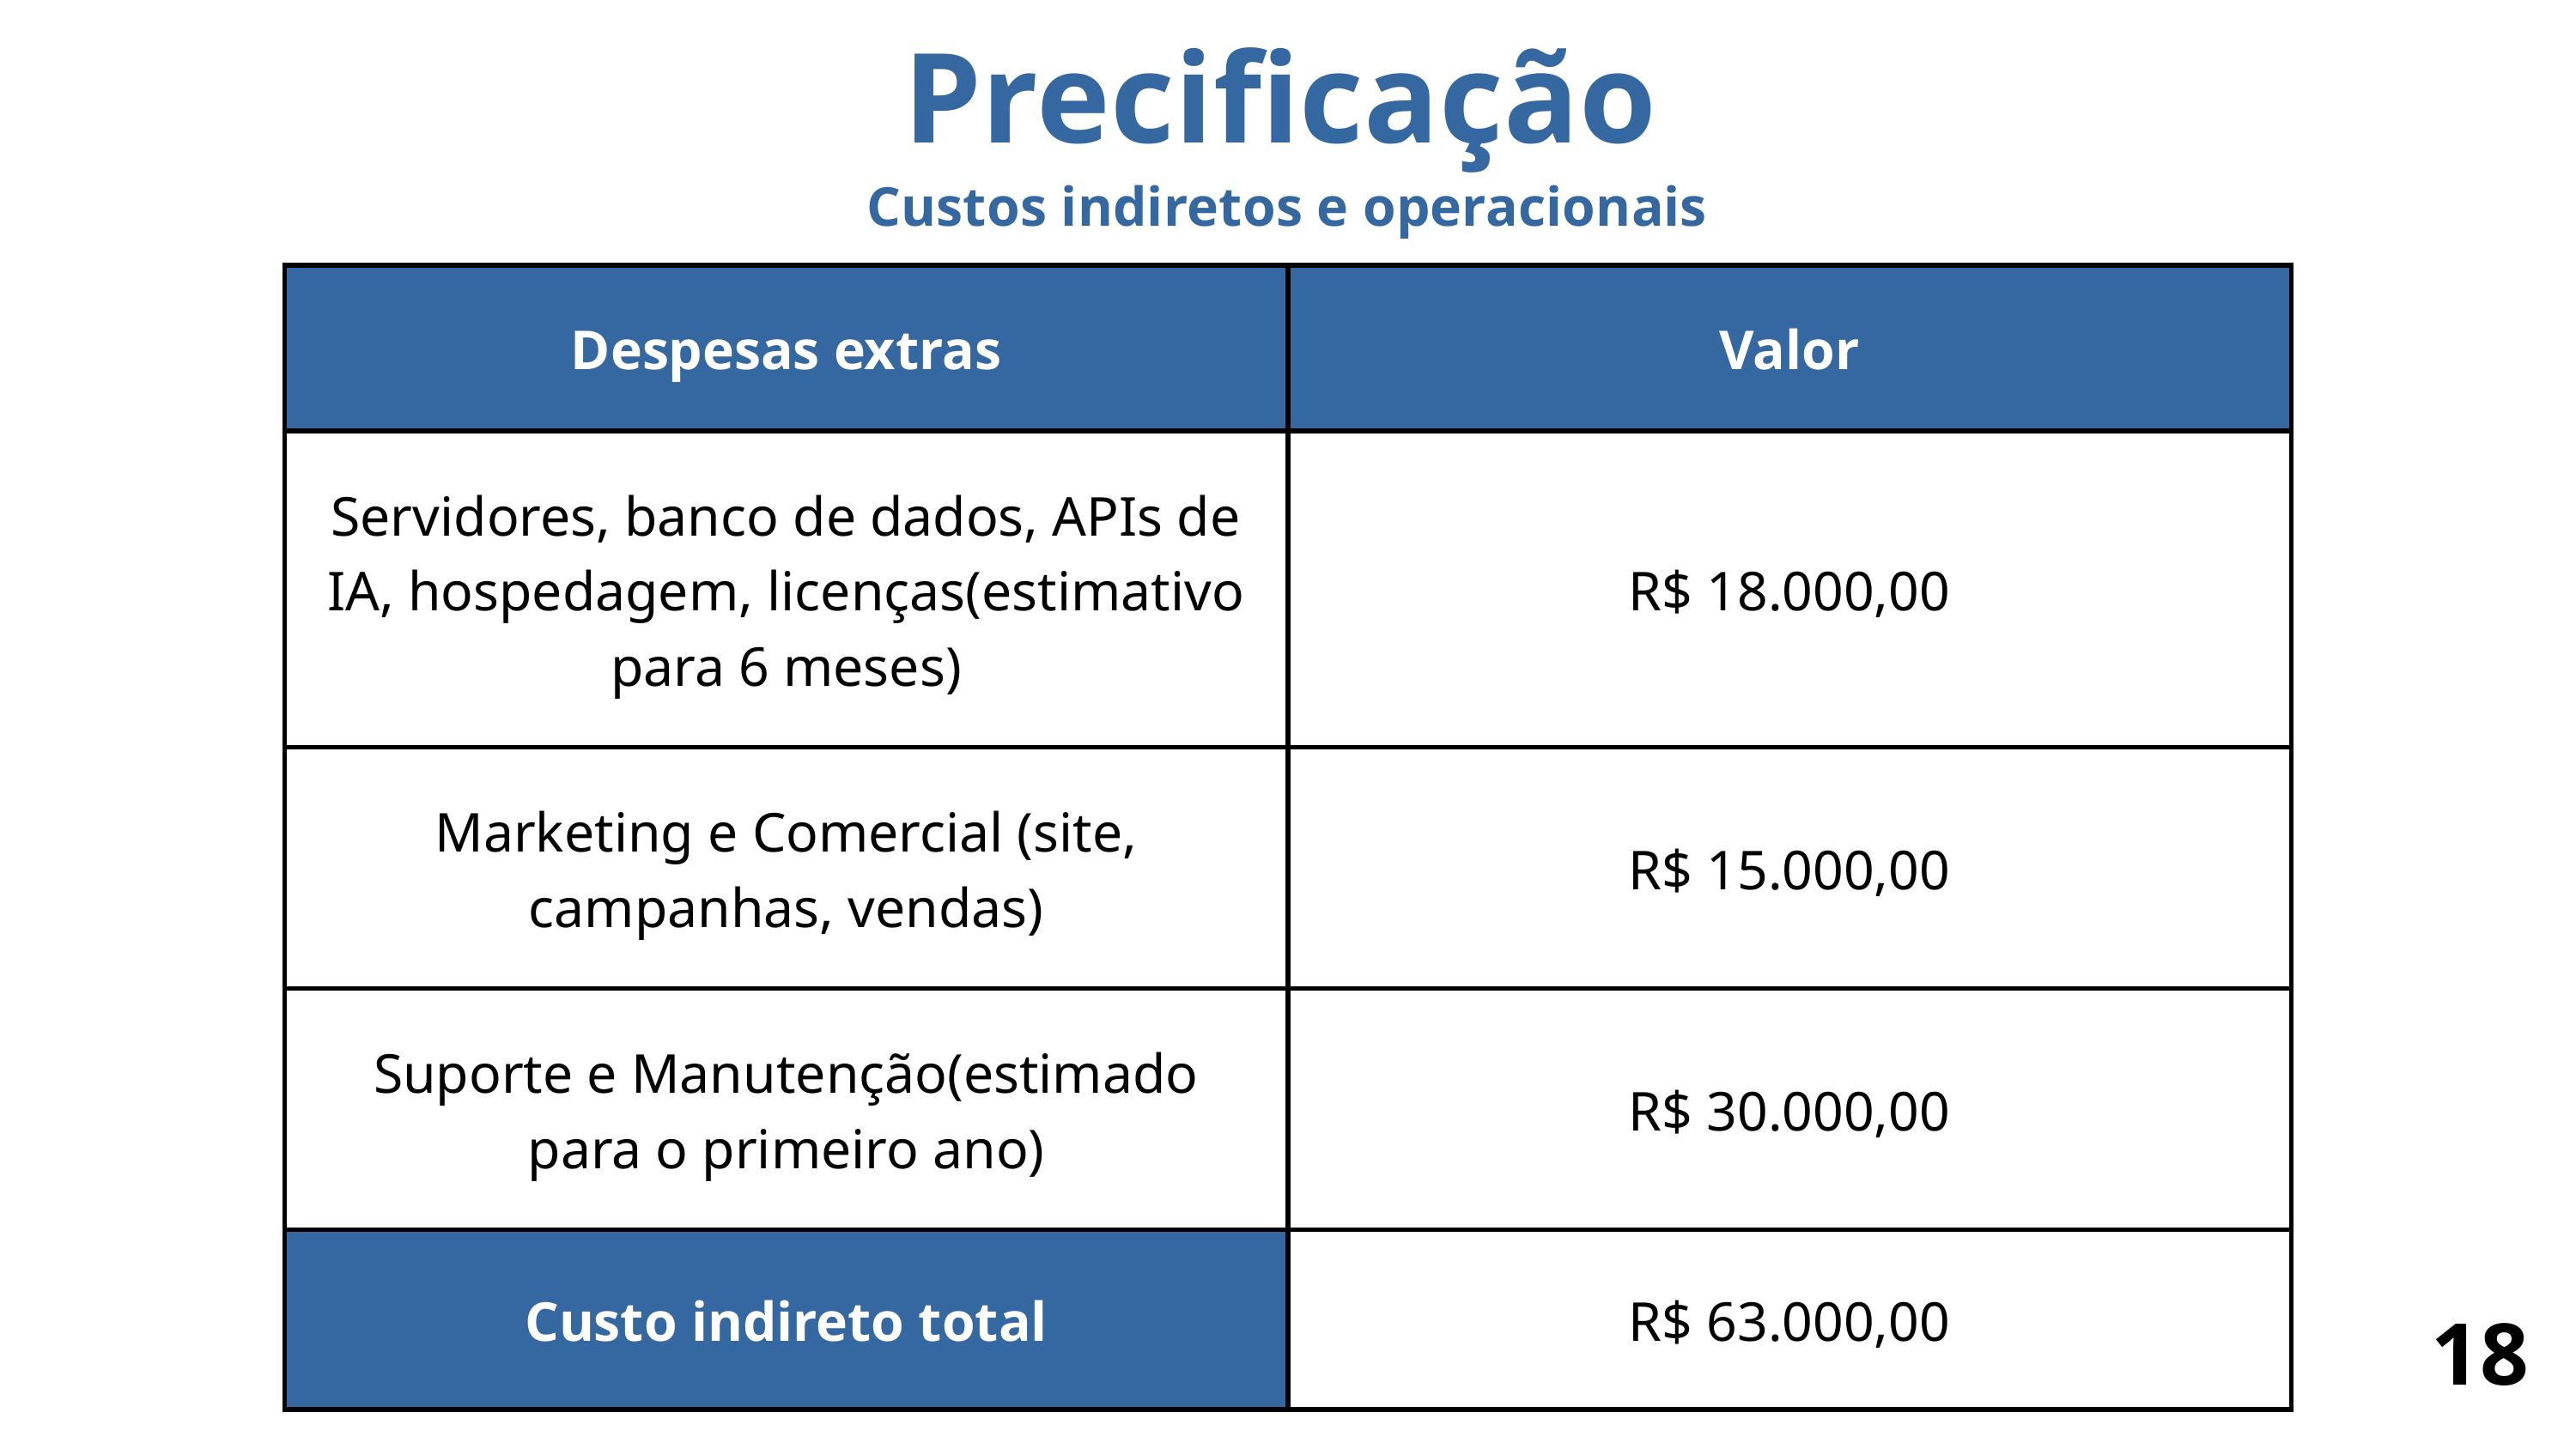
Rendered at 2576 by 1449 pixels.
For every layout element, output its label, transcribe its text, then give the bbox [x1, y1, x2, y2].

text_box Precificação [732, 20, 1829, 168]
table_cell Marketing e Comercial (site, campanhas, vendas) [287, 749, 1285, 986]
text_box 18 [2431, 1301, 2549, 1403]
table_header Valor [1291, 268, 2289, 428]
table_header Despesas extras [287, 268, 1285, 428]
table_cell R$ 30.000,00 [1291, 991, 2289, 1228]
table_cell Custo indireto total [287, 1232, 1285, 1407]
table_cell R$ 63.000,00 [1291, 1232, 2289, 1407]
text_box Custos indiretos e operacionais [747, 173, 1829, 238]
table_cell Suporte e Manutenção(estimado para o primeiro ano) [287, 991, 1285, 1228]
table_cell Servidores, banco de dados, APIs de IA, hospedagem, licenças(estimativo para 6 meses) [287, 433, 1285, 745]
table_cell R$ 18.000,00 [1291, 433, 2289, 745]
table_cell R$ 15.000,00 [1291, 749, 2289, 986]
